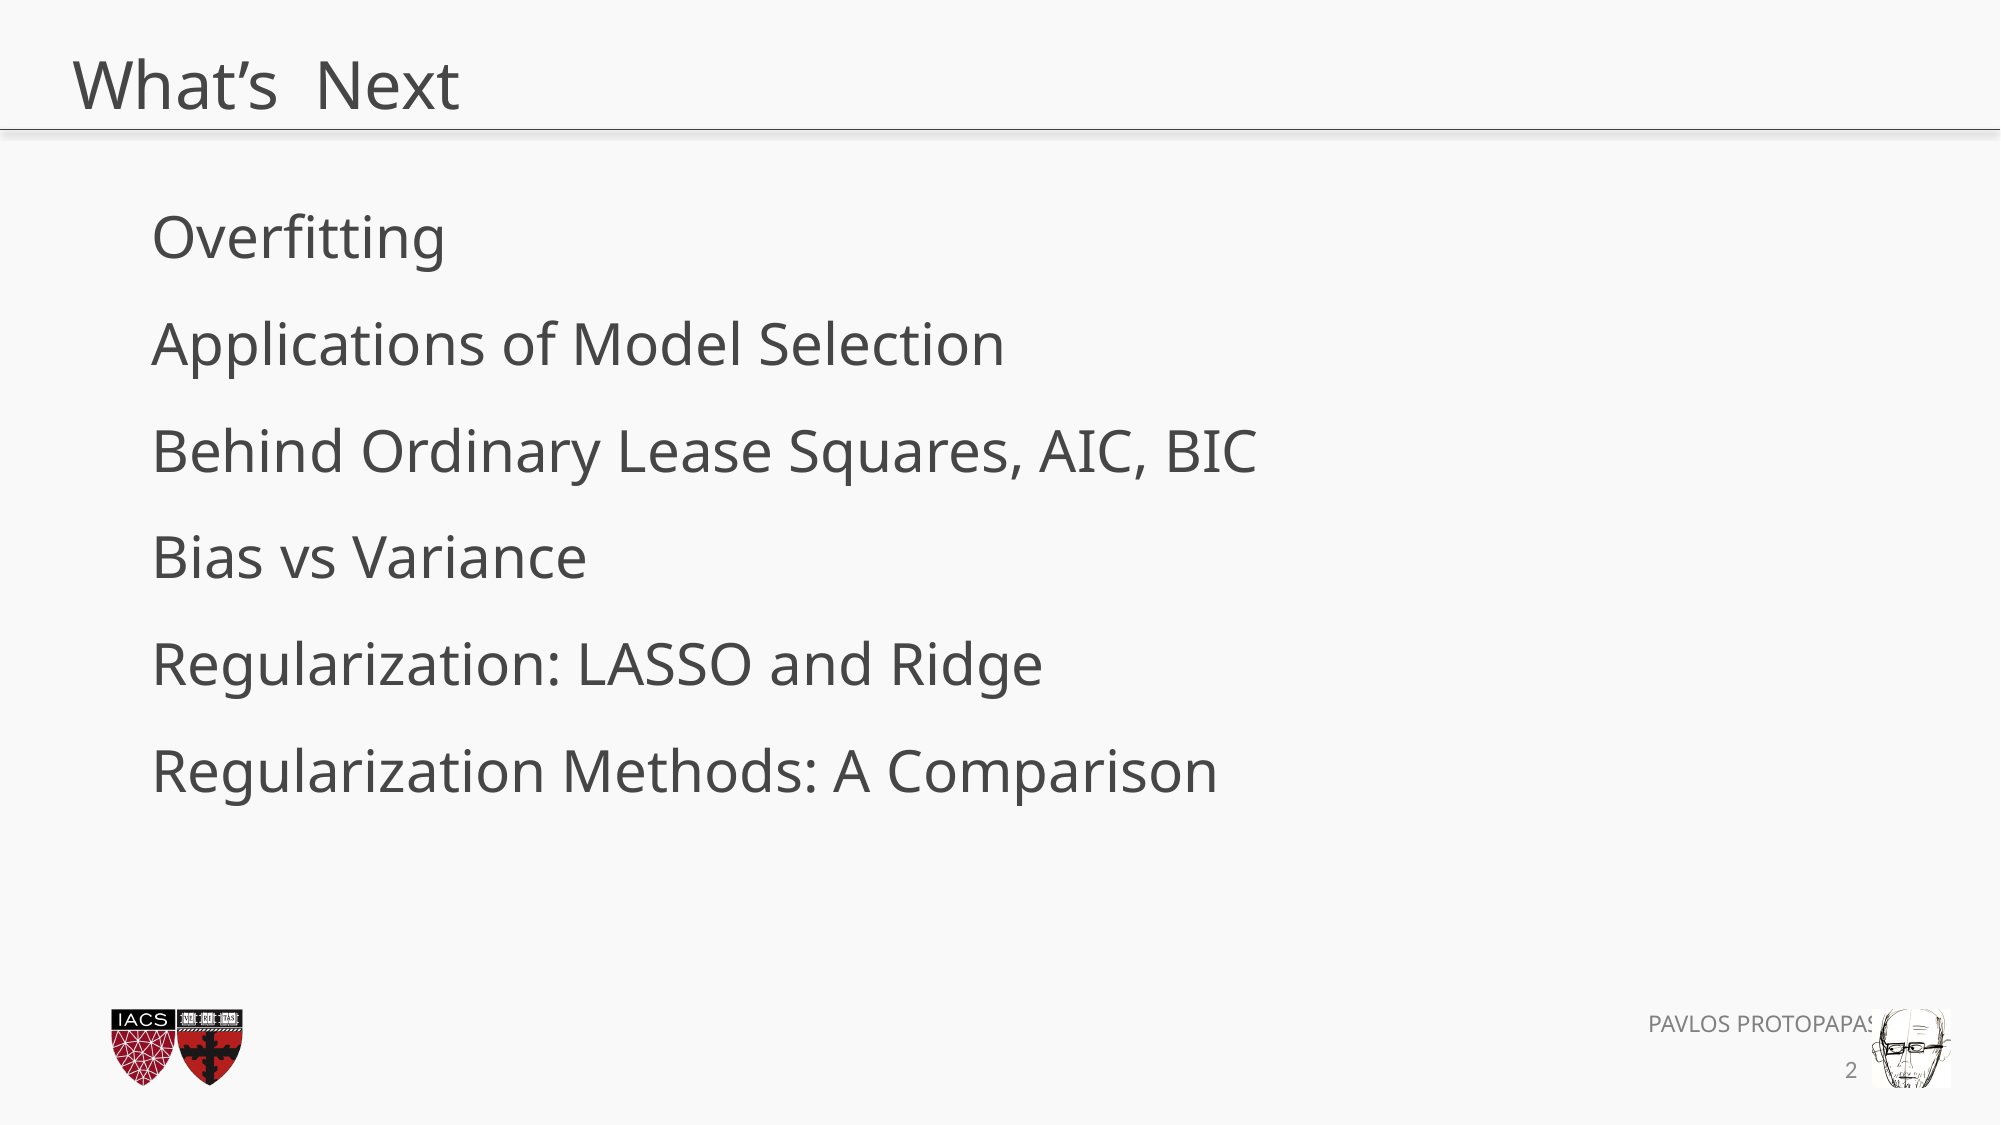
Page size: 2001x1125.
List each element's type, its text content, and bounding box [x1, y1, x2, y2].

picture [109, 1009, 243, 1086]
slide_number 2 [1405, 1038, 1873, 1099]
picture [1872, 1009, 1951, 1088]
title What’s Next [57, 35, 1943, 162]
list Overfitting Applications of Model Selection Behind Ordinary Lease Squares, AIC, BIC Bias vs Variance Regularization: LASSO and Ridge Regularization Methods: A Comparison [136, 193, 1831, 881]
